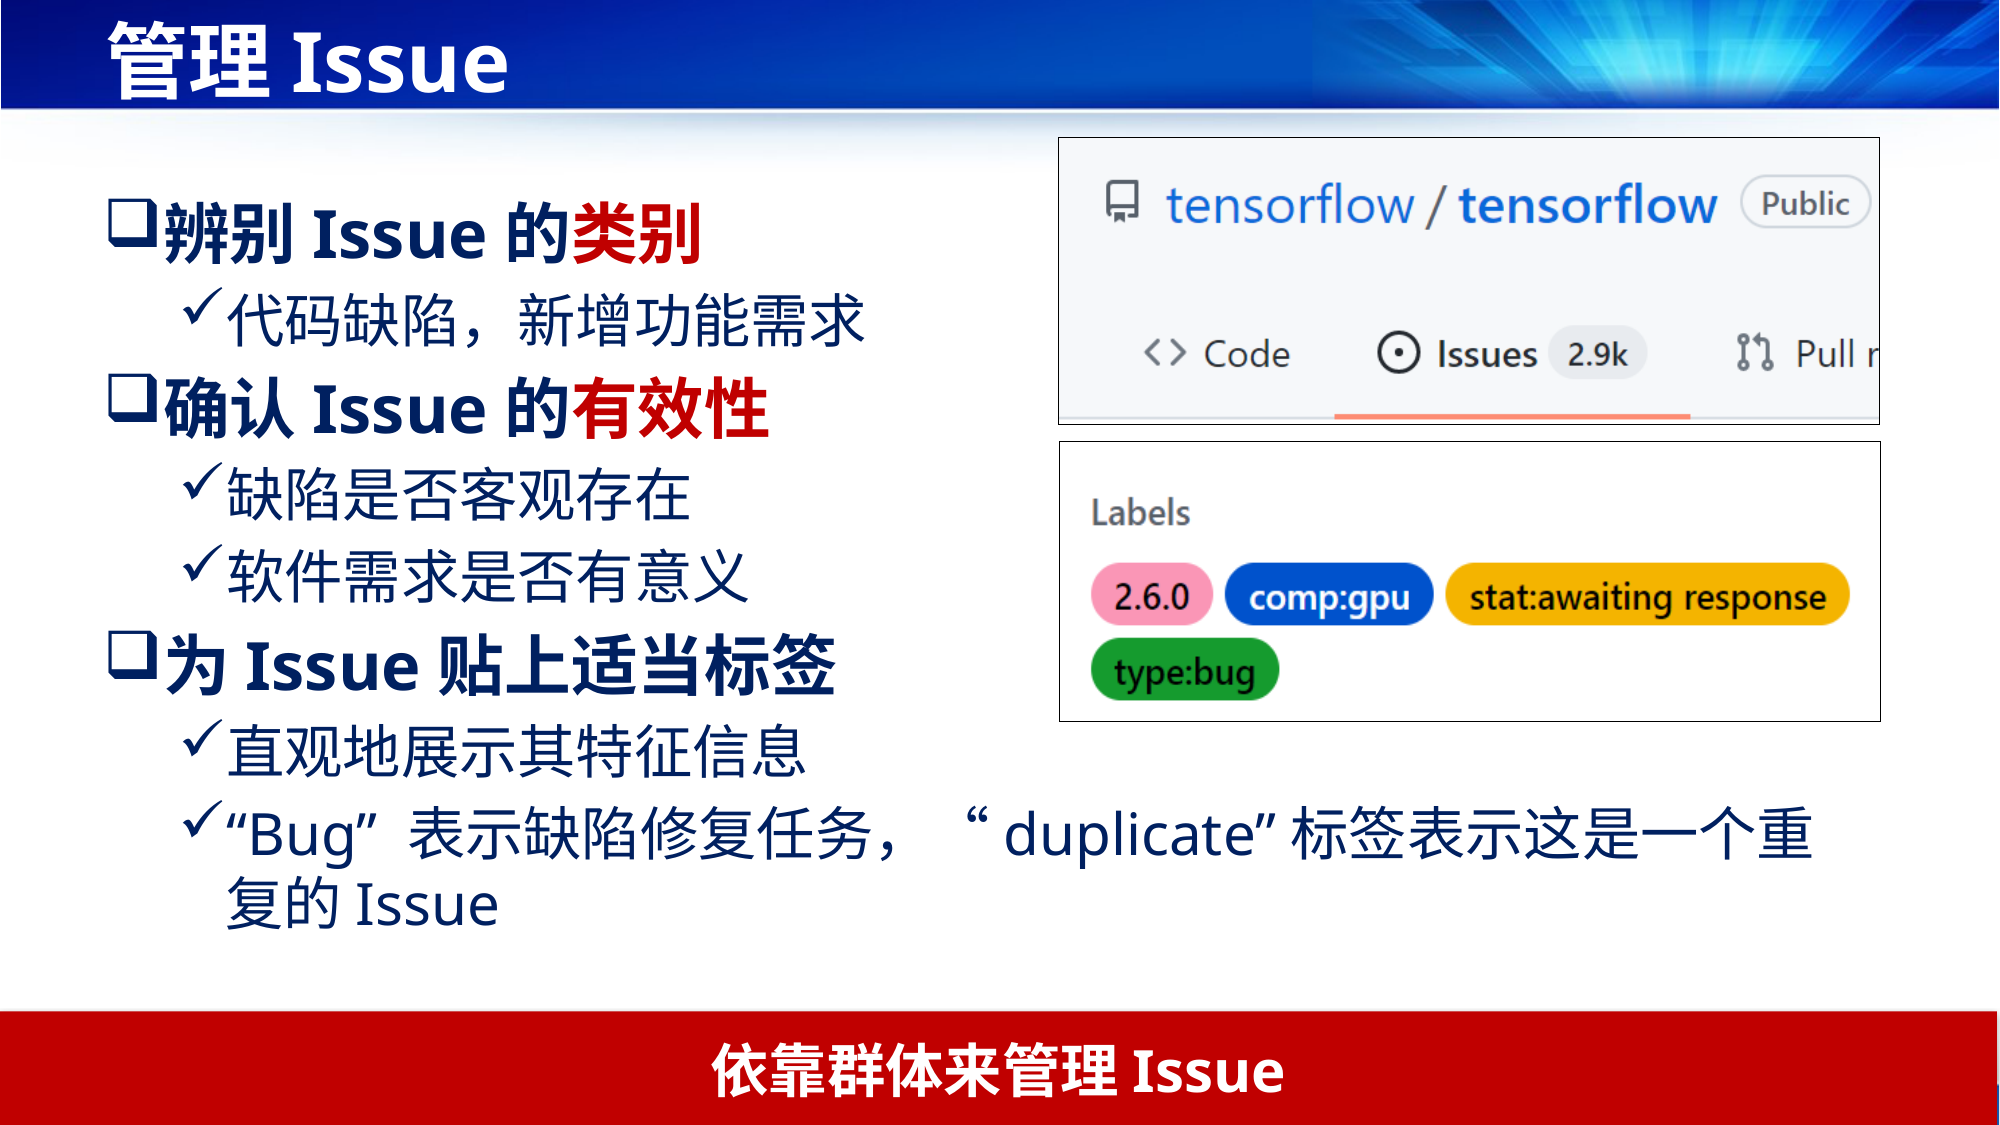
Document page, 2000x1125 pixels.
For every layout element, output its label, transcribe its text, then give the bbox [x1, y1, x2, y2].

title 管理Issue [90, 1, 1880, 118]
picture [1, 0, 1999, 1125]
text_box 依靠群体来管理Issue [0, 1011, 1998, 1125]
list 辨别Issue的类别 代码缺陷，新增功能需求 确认Issue的有效性 缺陷是否客观存在 软件需求是否有意义 为Issue贴上适当标签 直观地展示其特征信息 “Bug” 表示缺陷修复任务，“duplicate”标签表示这是一个重复的Issue [88, 184, 1880, 1010]
